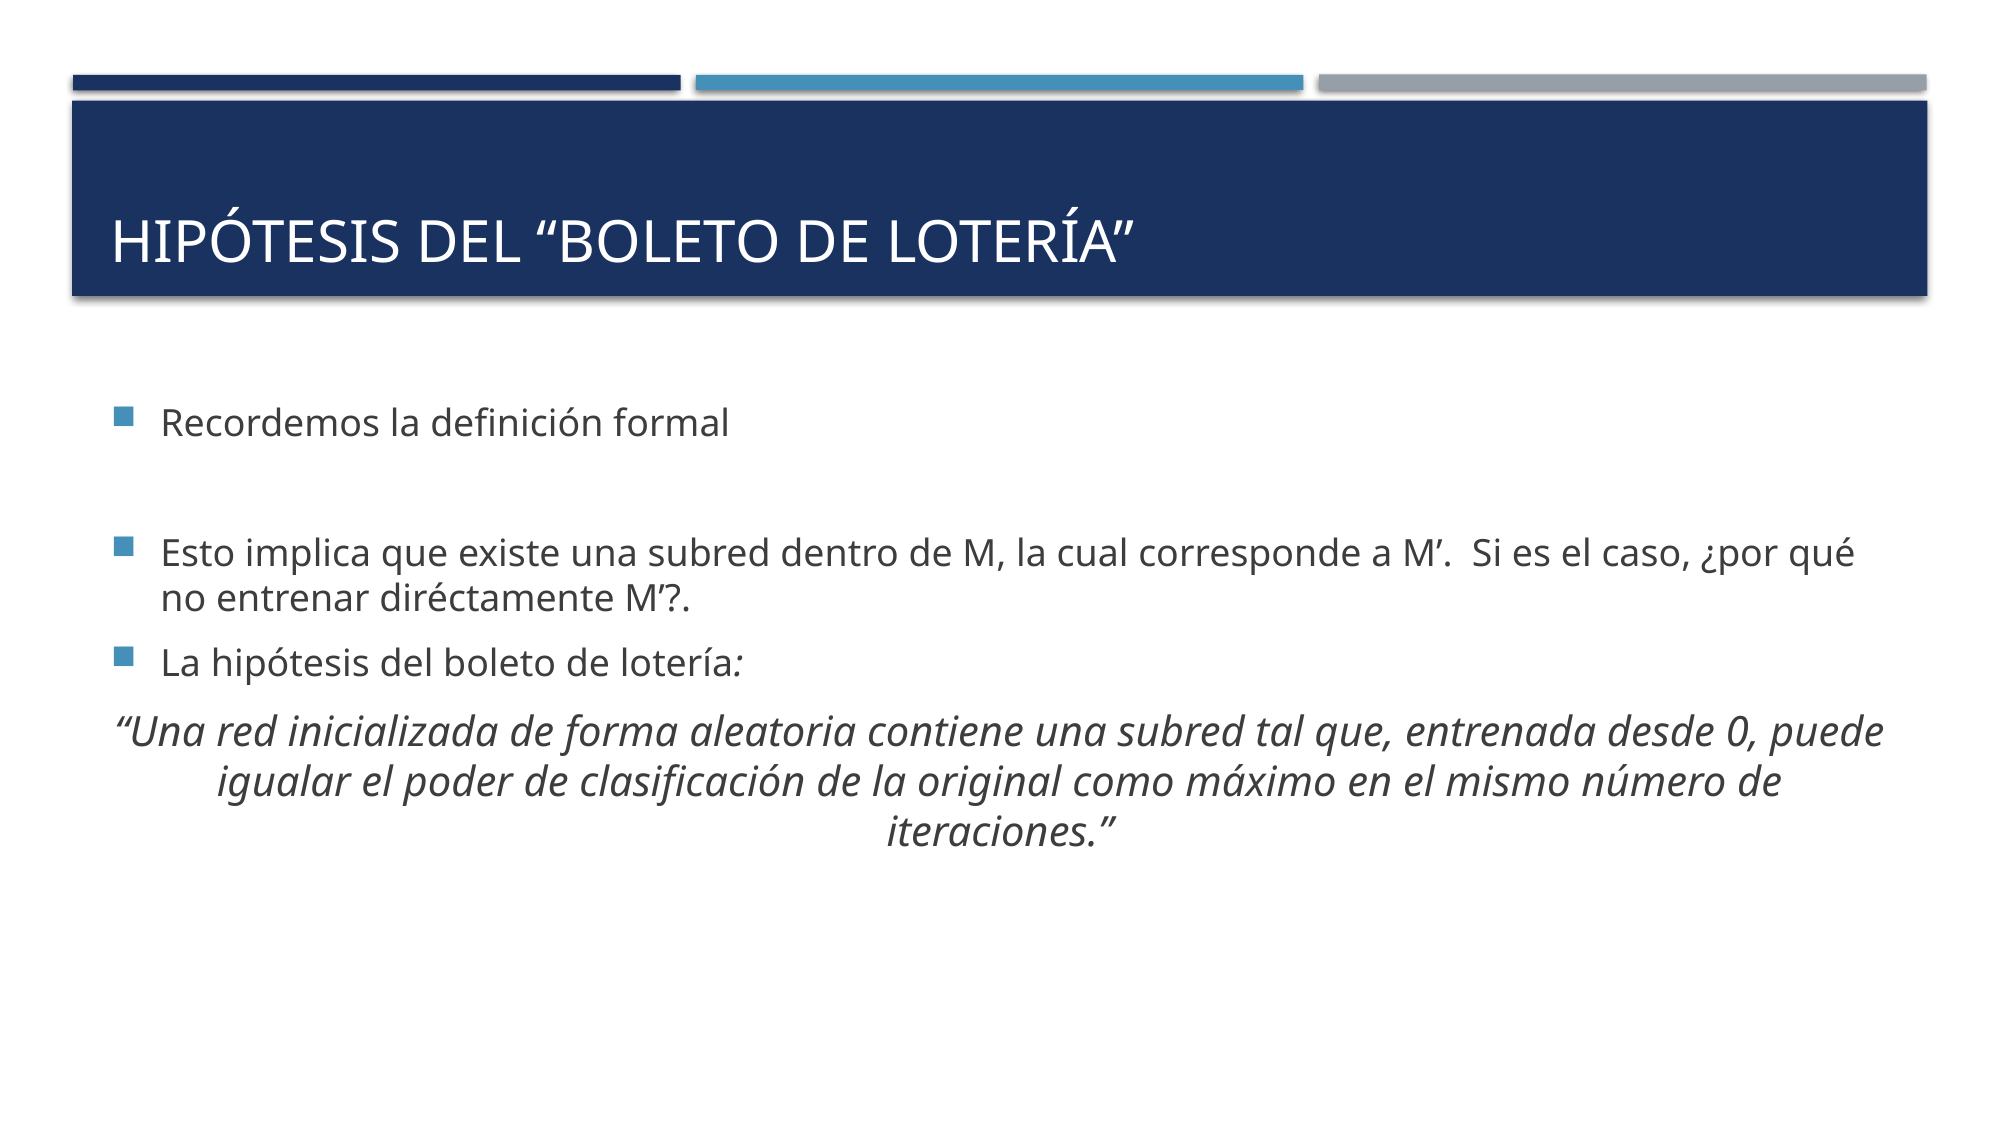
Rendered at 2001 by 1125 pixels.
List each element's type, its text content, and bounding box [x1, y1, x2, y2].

title Hipótesis del “Boleto de Lotería” [95, 115, 1905, 282]
